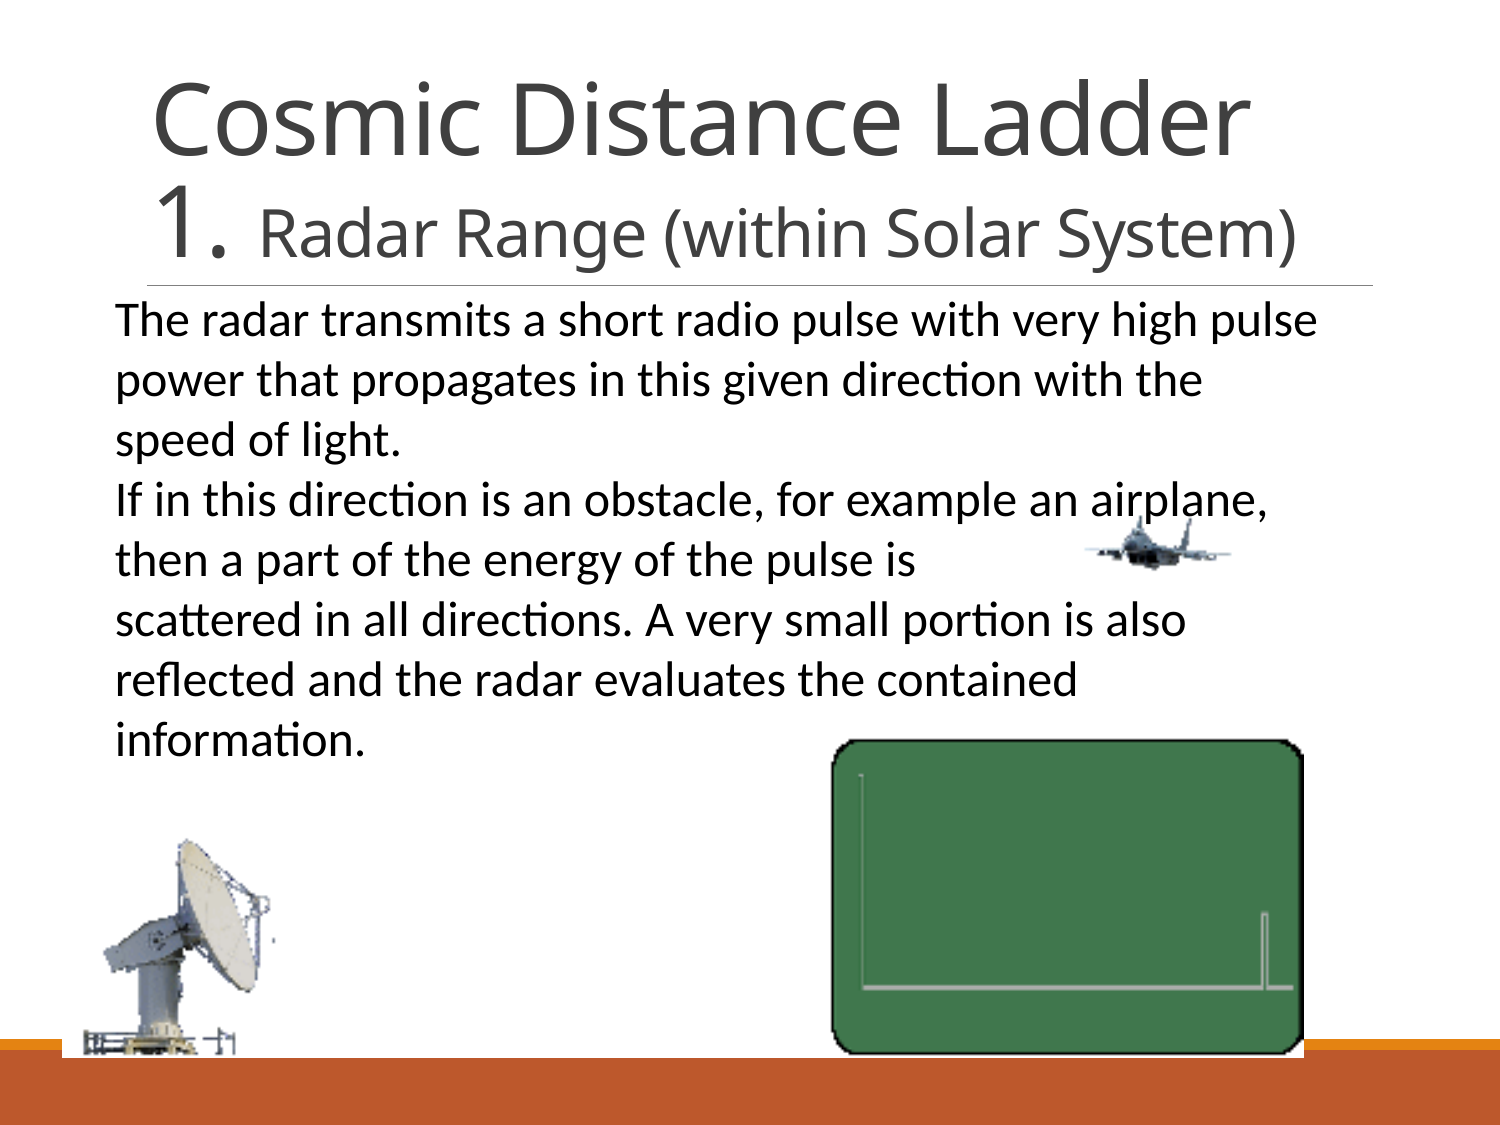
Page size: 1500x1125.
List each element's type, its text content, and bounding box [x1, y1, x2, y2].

picture [61, 436, 1304, 1059]
text_box The radar transmits a short radio pulse with very high pulse power that propagates in this given direction with the speed of light. If in this direction is an obstacle, for example an airplane, then a part of the energy of the pulse is scattered in all directions. A very small portion is also reflected and the radar evaluates the contained information. [99, 278, 1350, 834]
title Cosmic Distance Ladder 1. Radar Range (within Solar System) [135, 47, 1373, 285]
